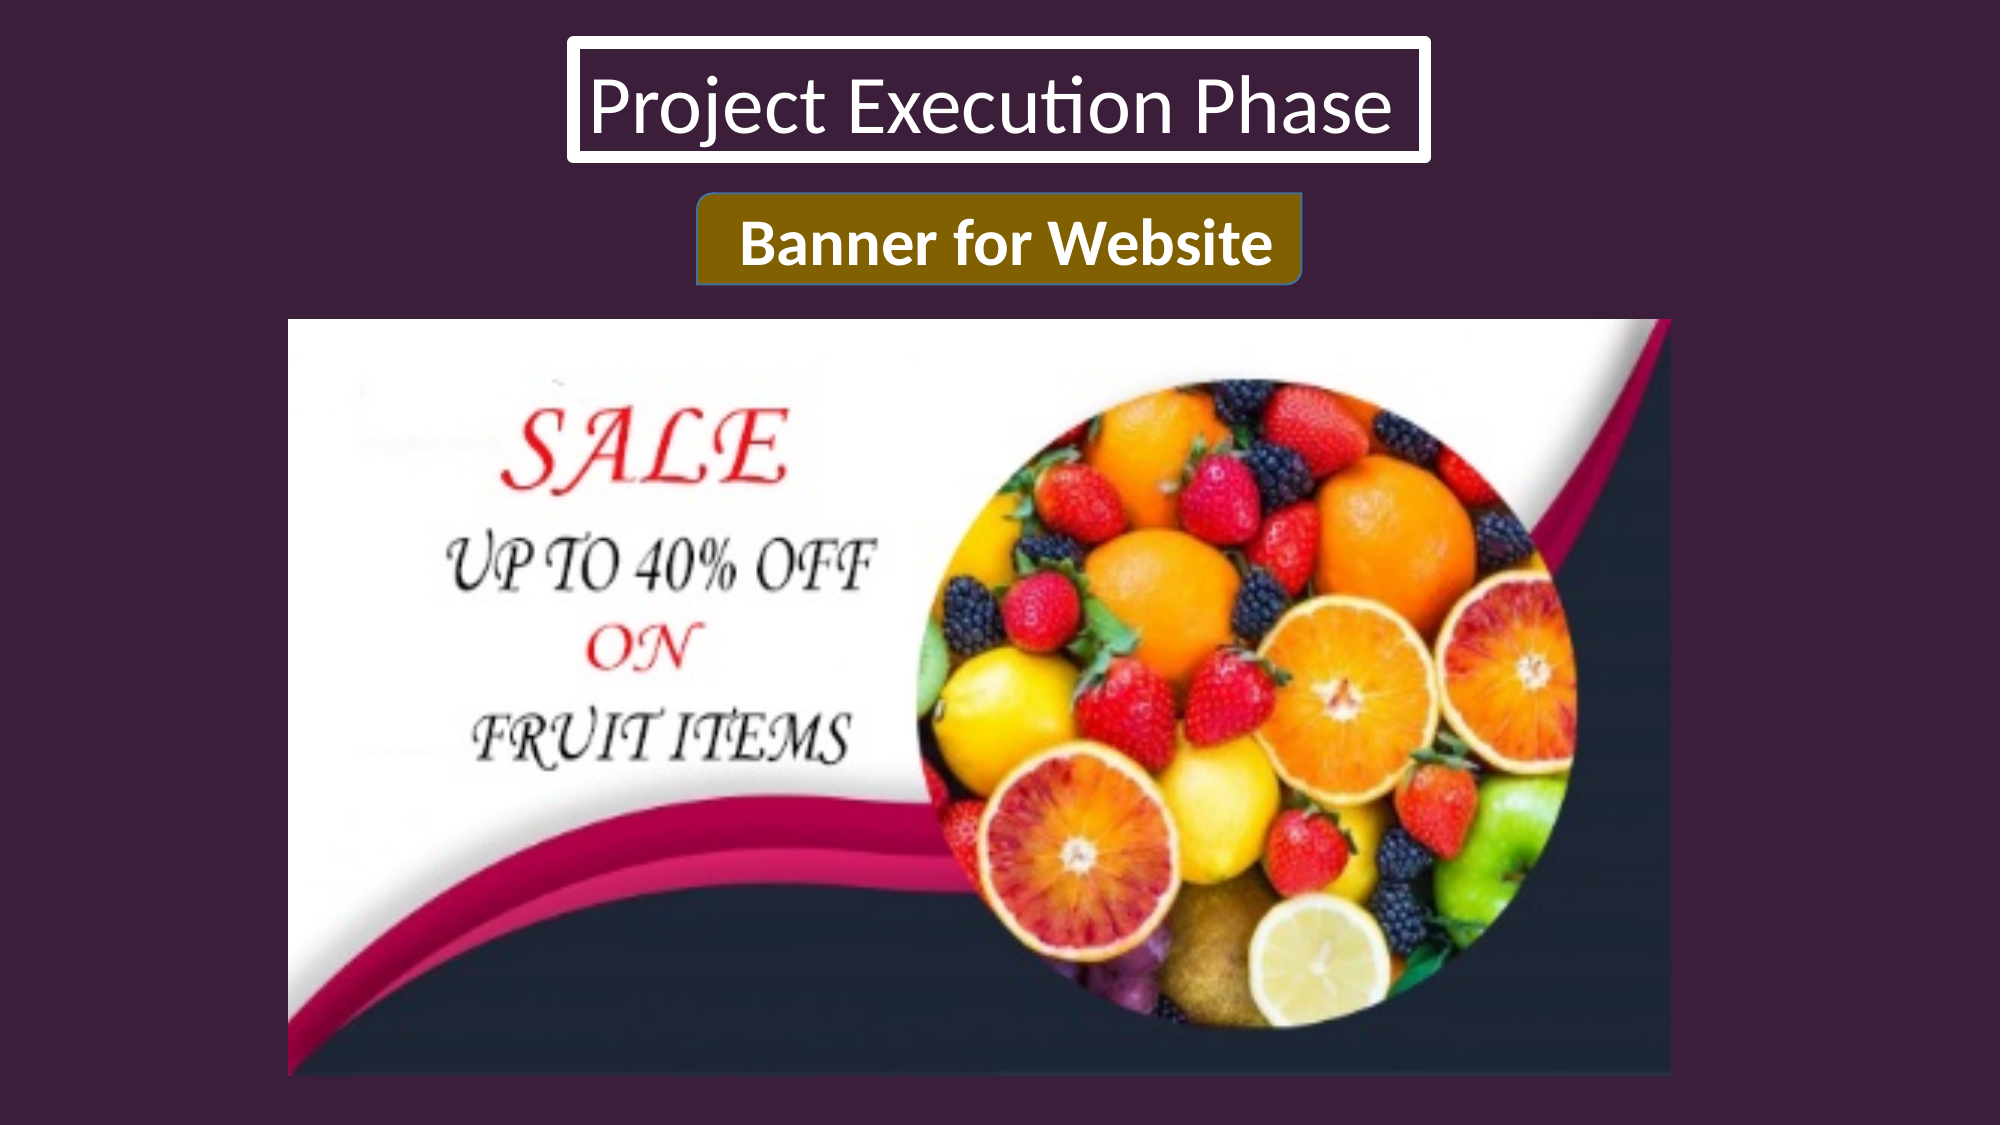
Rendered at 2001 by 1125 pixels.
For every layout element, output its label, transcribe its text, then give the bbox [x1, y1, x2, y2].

picture [288, 319, 1671, 1076]
text_box Project Execution Phase [573, 42, 1426, 158]
text_box Banner for Website [696, 191, 1303, 286]
